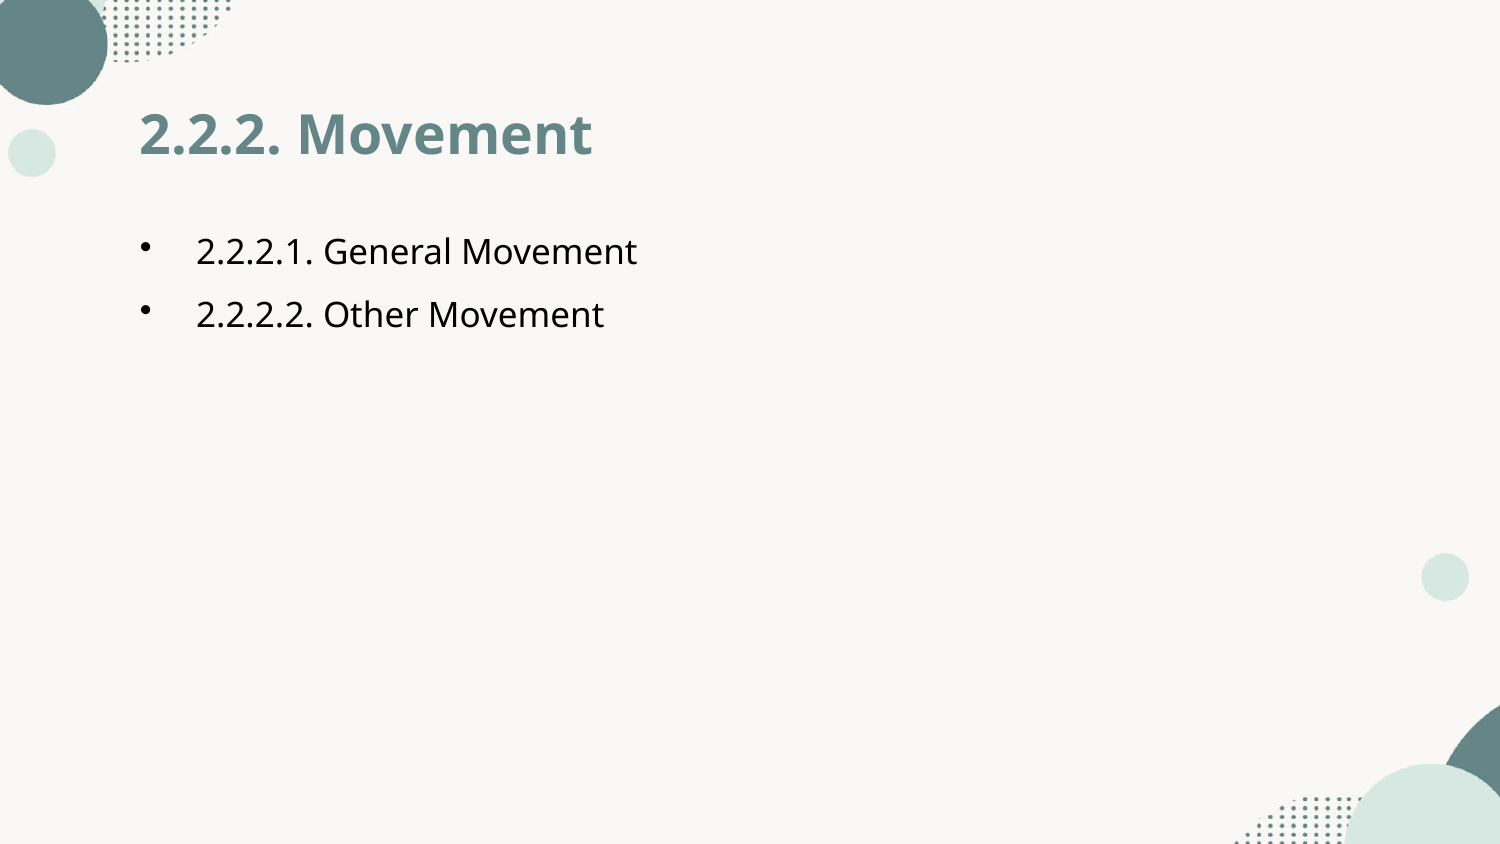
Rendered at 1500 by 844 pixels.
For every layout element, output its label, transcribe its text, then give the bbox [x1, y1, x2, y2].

text_box 2.2.2. Movement [125, 86, 1406, 178]
text_box 2.2.2.1. General Movement 2.2.2.2. Other Movement [125, 201, 1391, 768]
picture [0, 0, 1500, 844]
